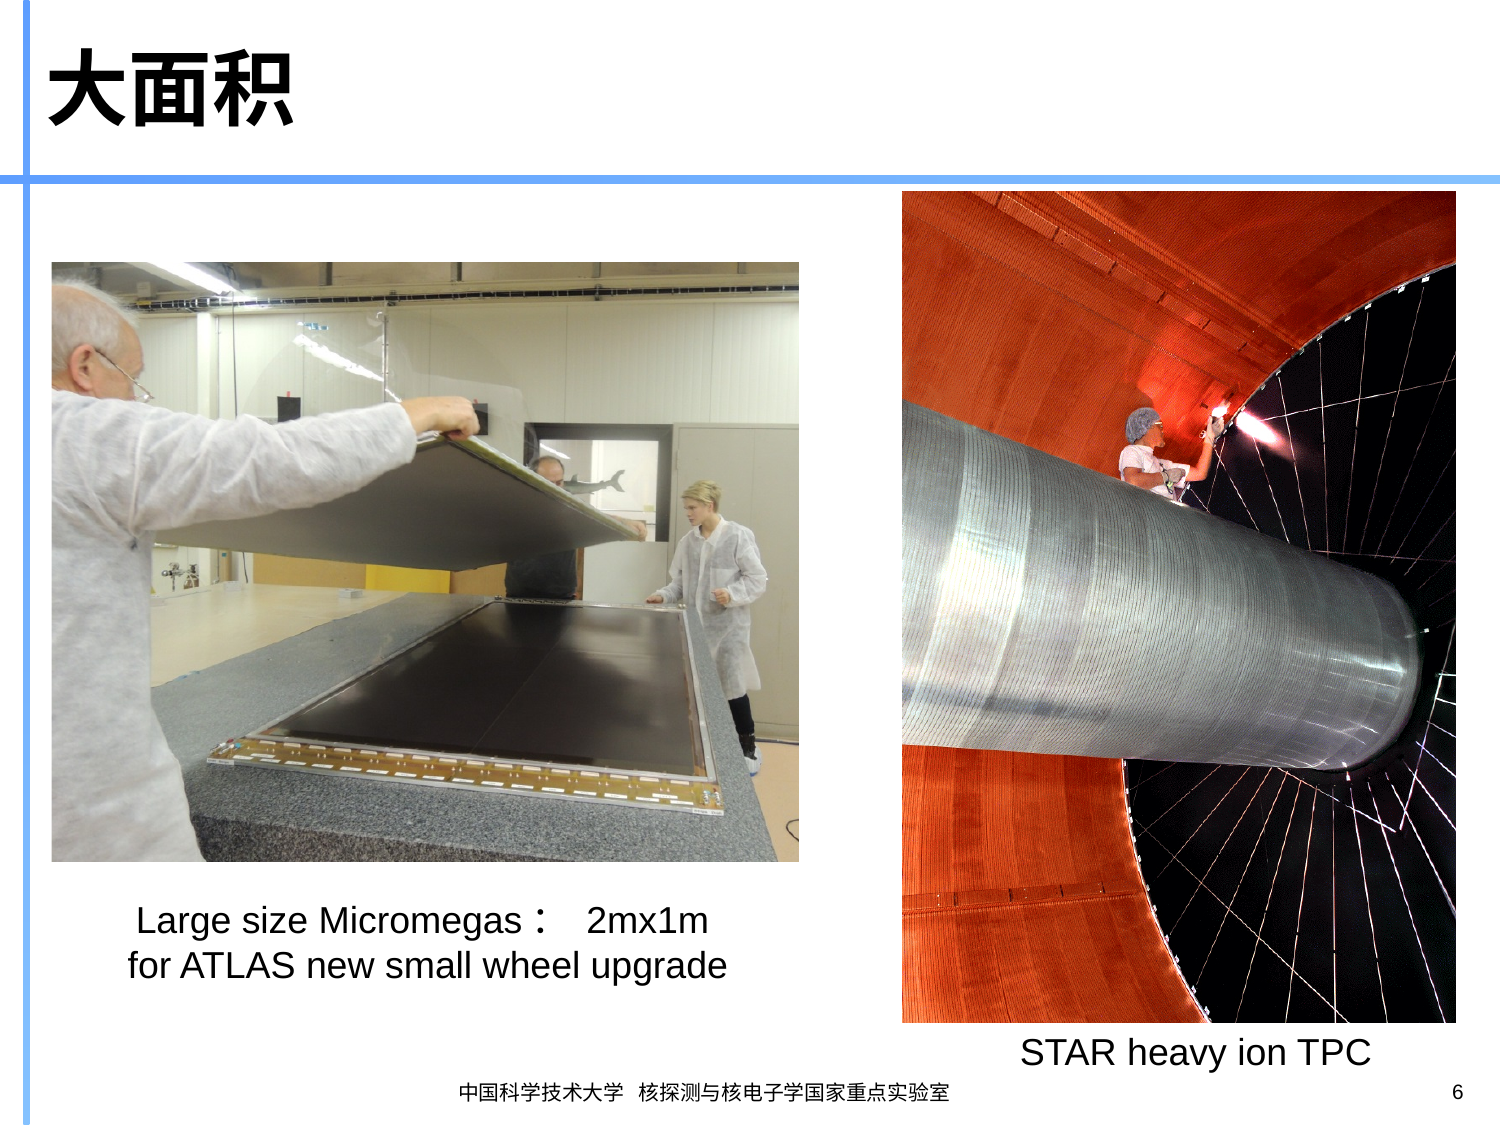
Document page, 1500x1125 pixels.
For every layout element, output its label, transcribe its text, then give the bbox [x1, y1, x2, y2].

picture [902, 191, 1456, 1023]
slide_number 25 [1242, 176, 1249, 183]
text_box STAR heavy ion TPC [958, 1035, 1434, 1081]
picture [51, 262, 800, 862]
footer 中国科学技术大学 核探测与核电子学国家重点实验室 [435, 1052, 965, 1113]
text_box Large size Micromegas： 2mx1m for ATLAS new small wheel upgrade [53, 888, 792, 993]
slide_number 6 [1418, 1051, 1479, 1112]
table_cell [844, 176, 853, 183]
title 大面积 [30, 20, 1381, 152]
